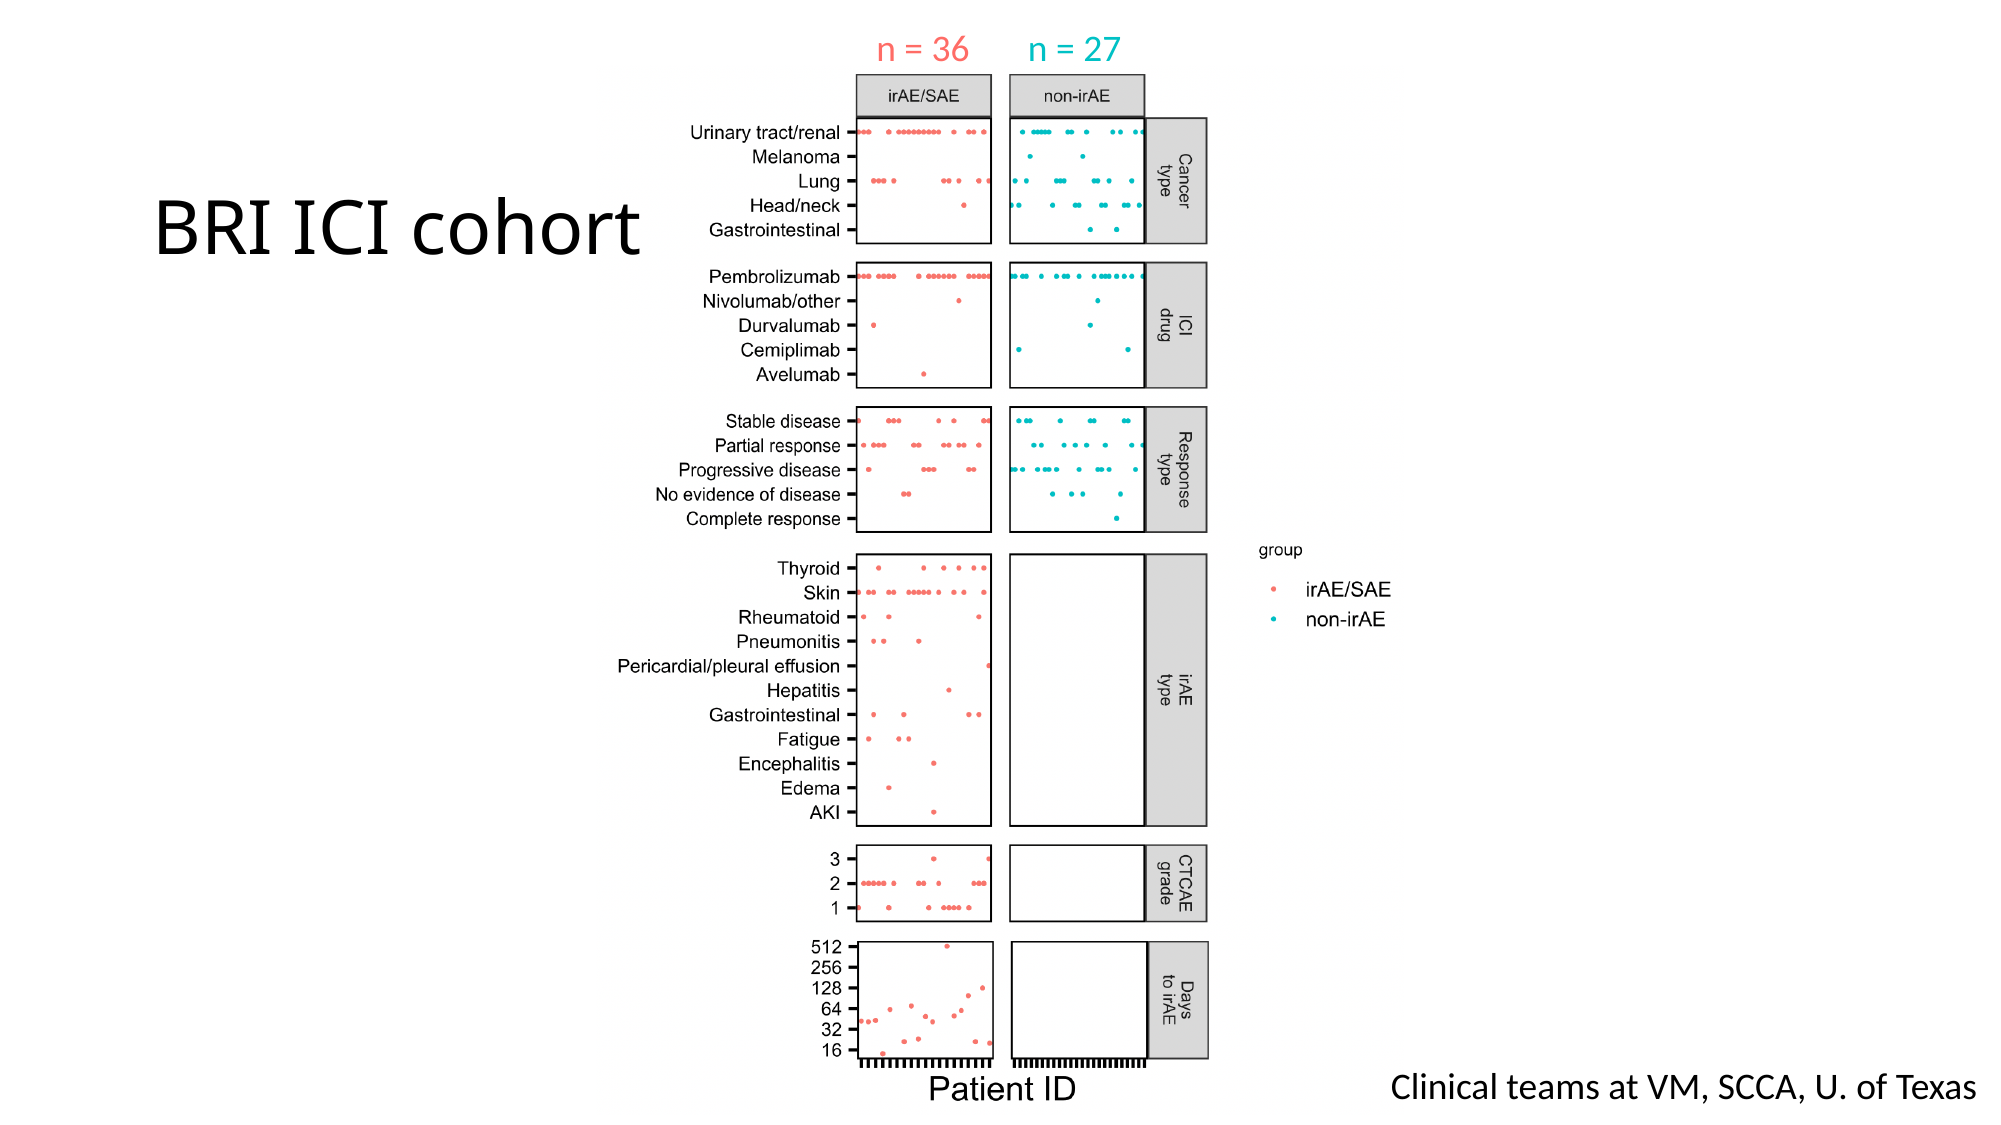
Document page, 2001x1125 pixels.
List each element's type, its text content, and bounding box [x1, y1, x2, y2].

picture [596, 65, 1404, 1115]
text_box Clinical teams at VM, SCCA, U. of Texas [1404, 1054, 1993, 1115]
title BRI ICI cohort [137, 97, 596, 364]
text_box n = 27 [1013, 16, 1137, 65]
text_box n = 36 [861, 16, 985, 65]
